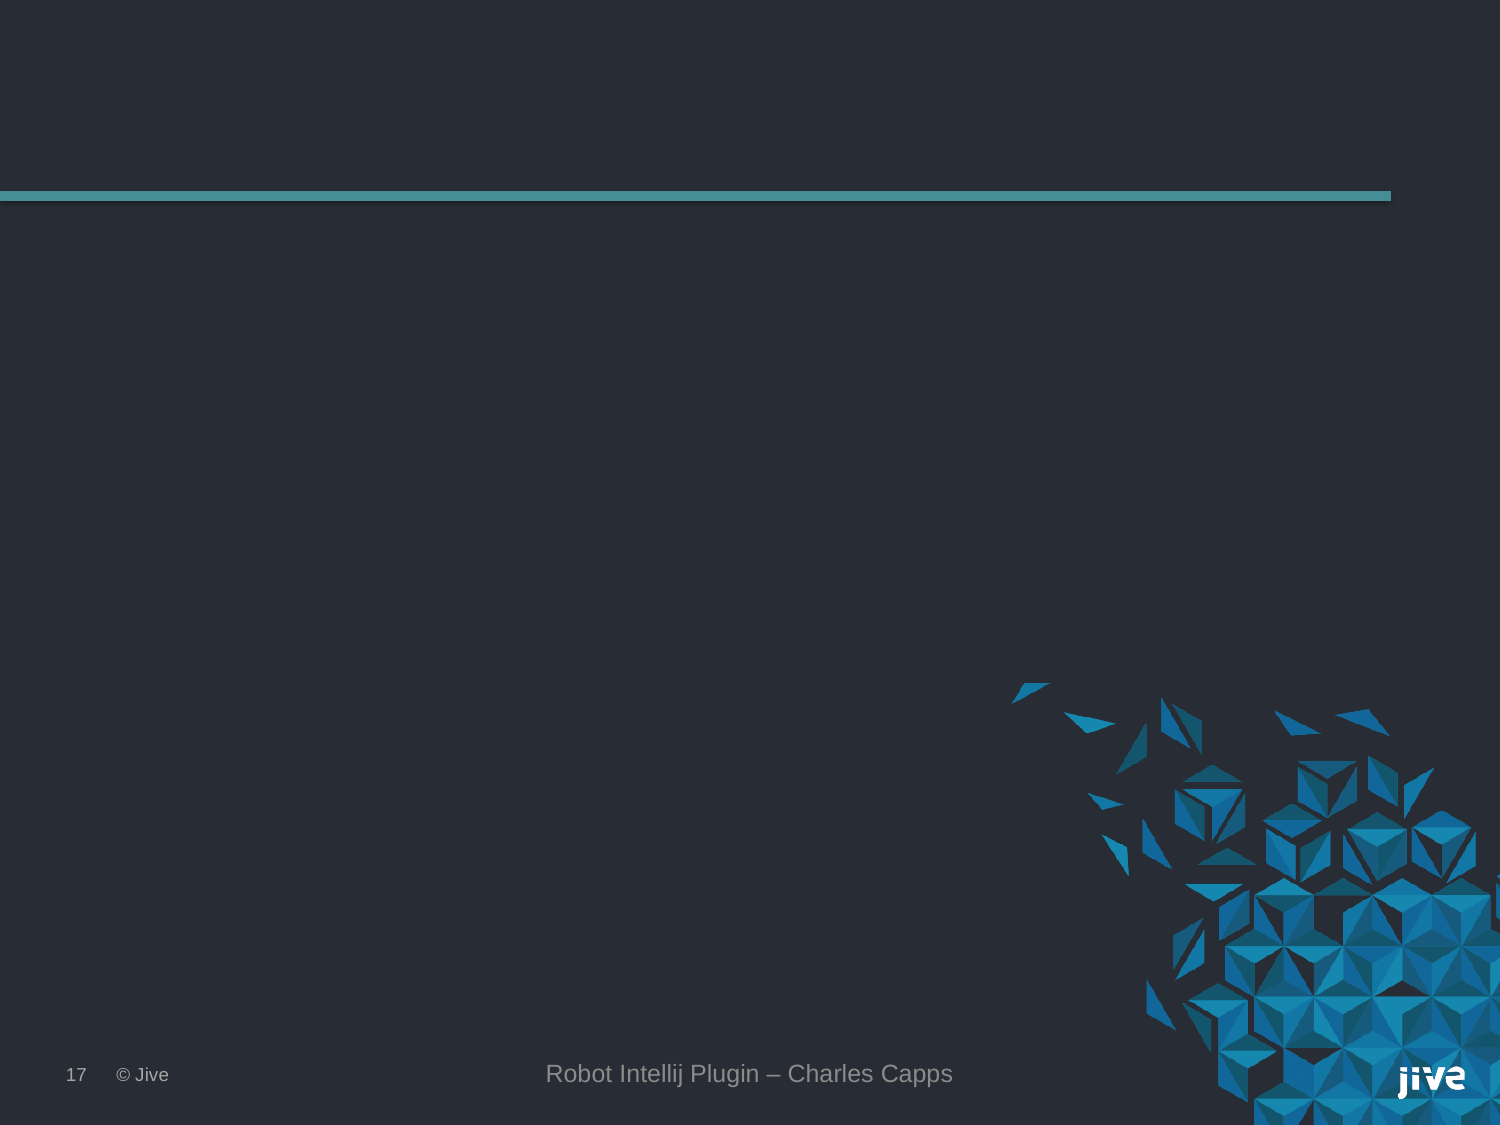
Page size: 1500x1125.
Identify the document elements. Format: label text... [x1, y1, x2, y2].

footer Robot Intellij Plugin – Charles Capps [512, 1042, 988, 1103]
